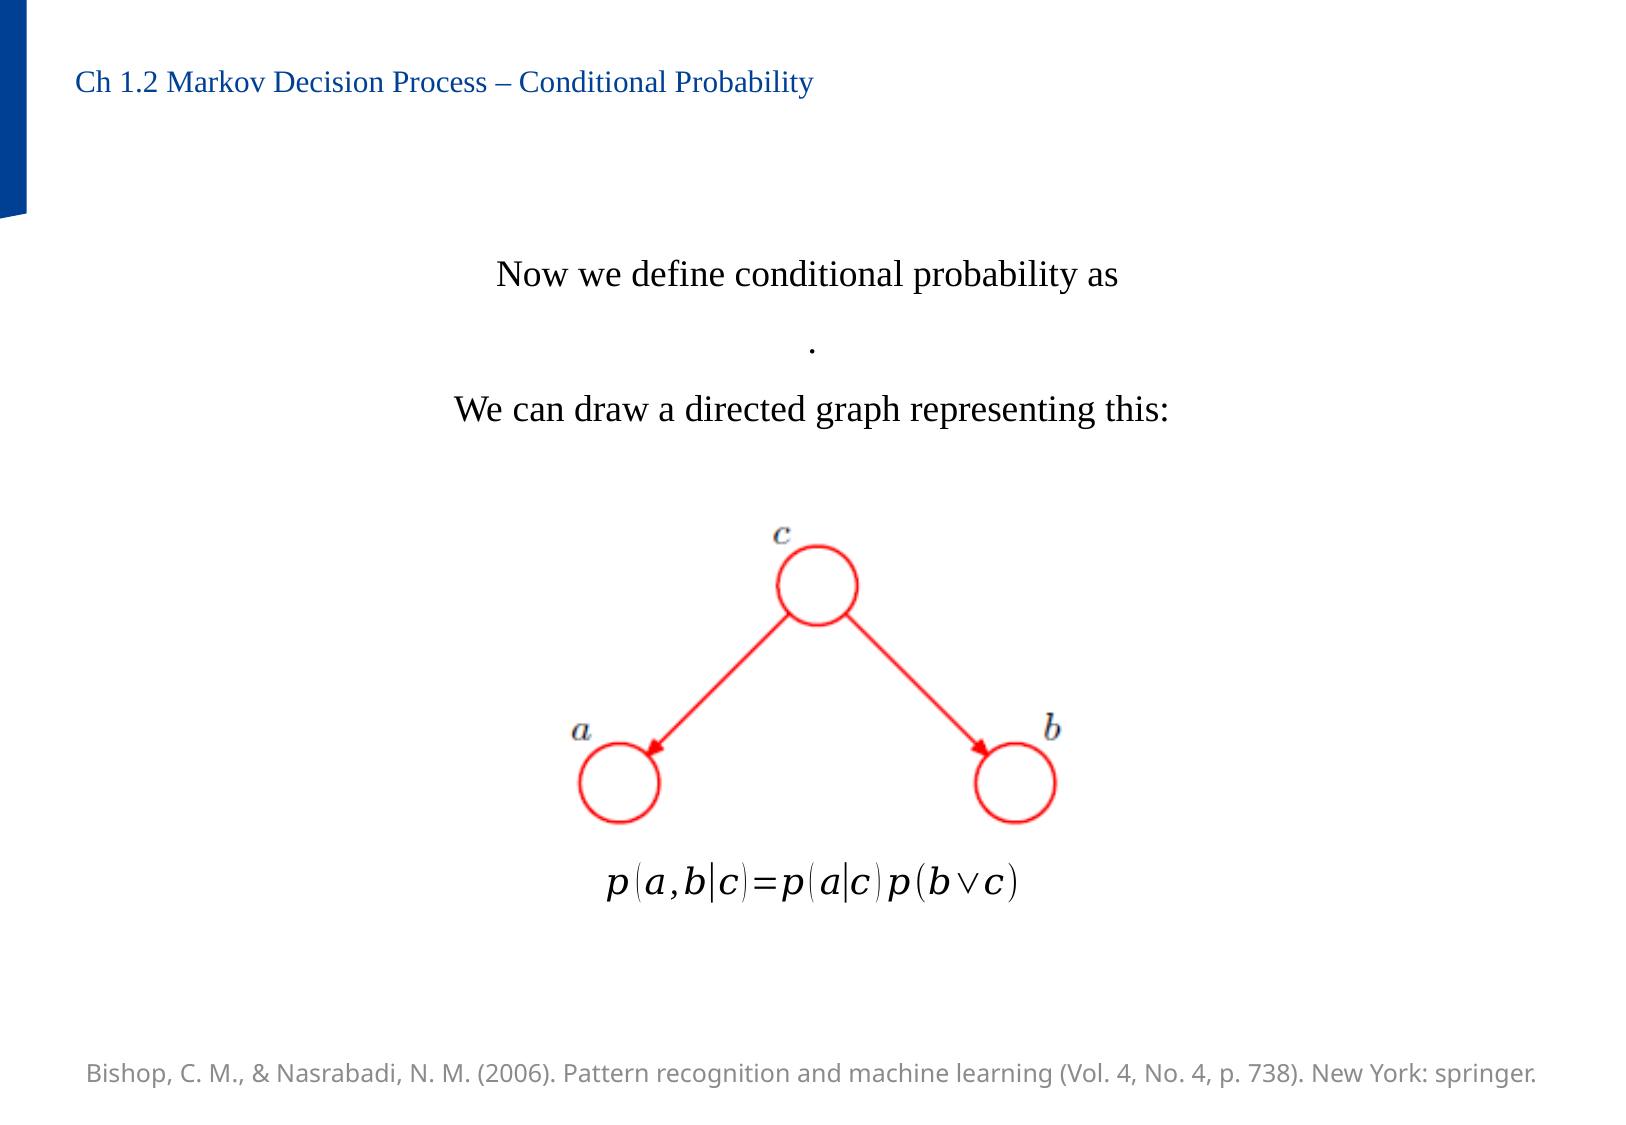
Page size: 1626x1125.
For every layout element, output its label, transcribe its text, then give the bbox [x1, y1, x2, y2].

text_box [0, 0, 29, 221]
picture [552, 514, 1073, 837]
footer Bishop, C. M., & Nasrabadi, N. M. (2006). Pattern recognition and machine learning (Vol. 4, No. 4, p. 738). New York: springer. [68, 1042, 1557, 1103]
text_box Ch 1.2 Markov Decision Process – Conditional Probability [60, 54, 1484, 107]
